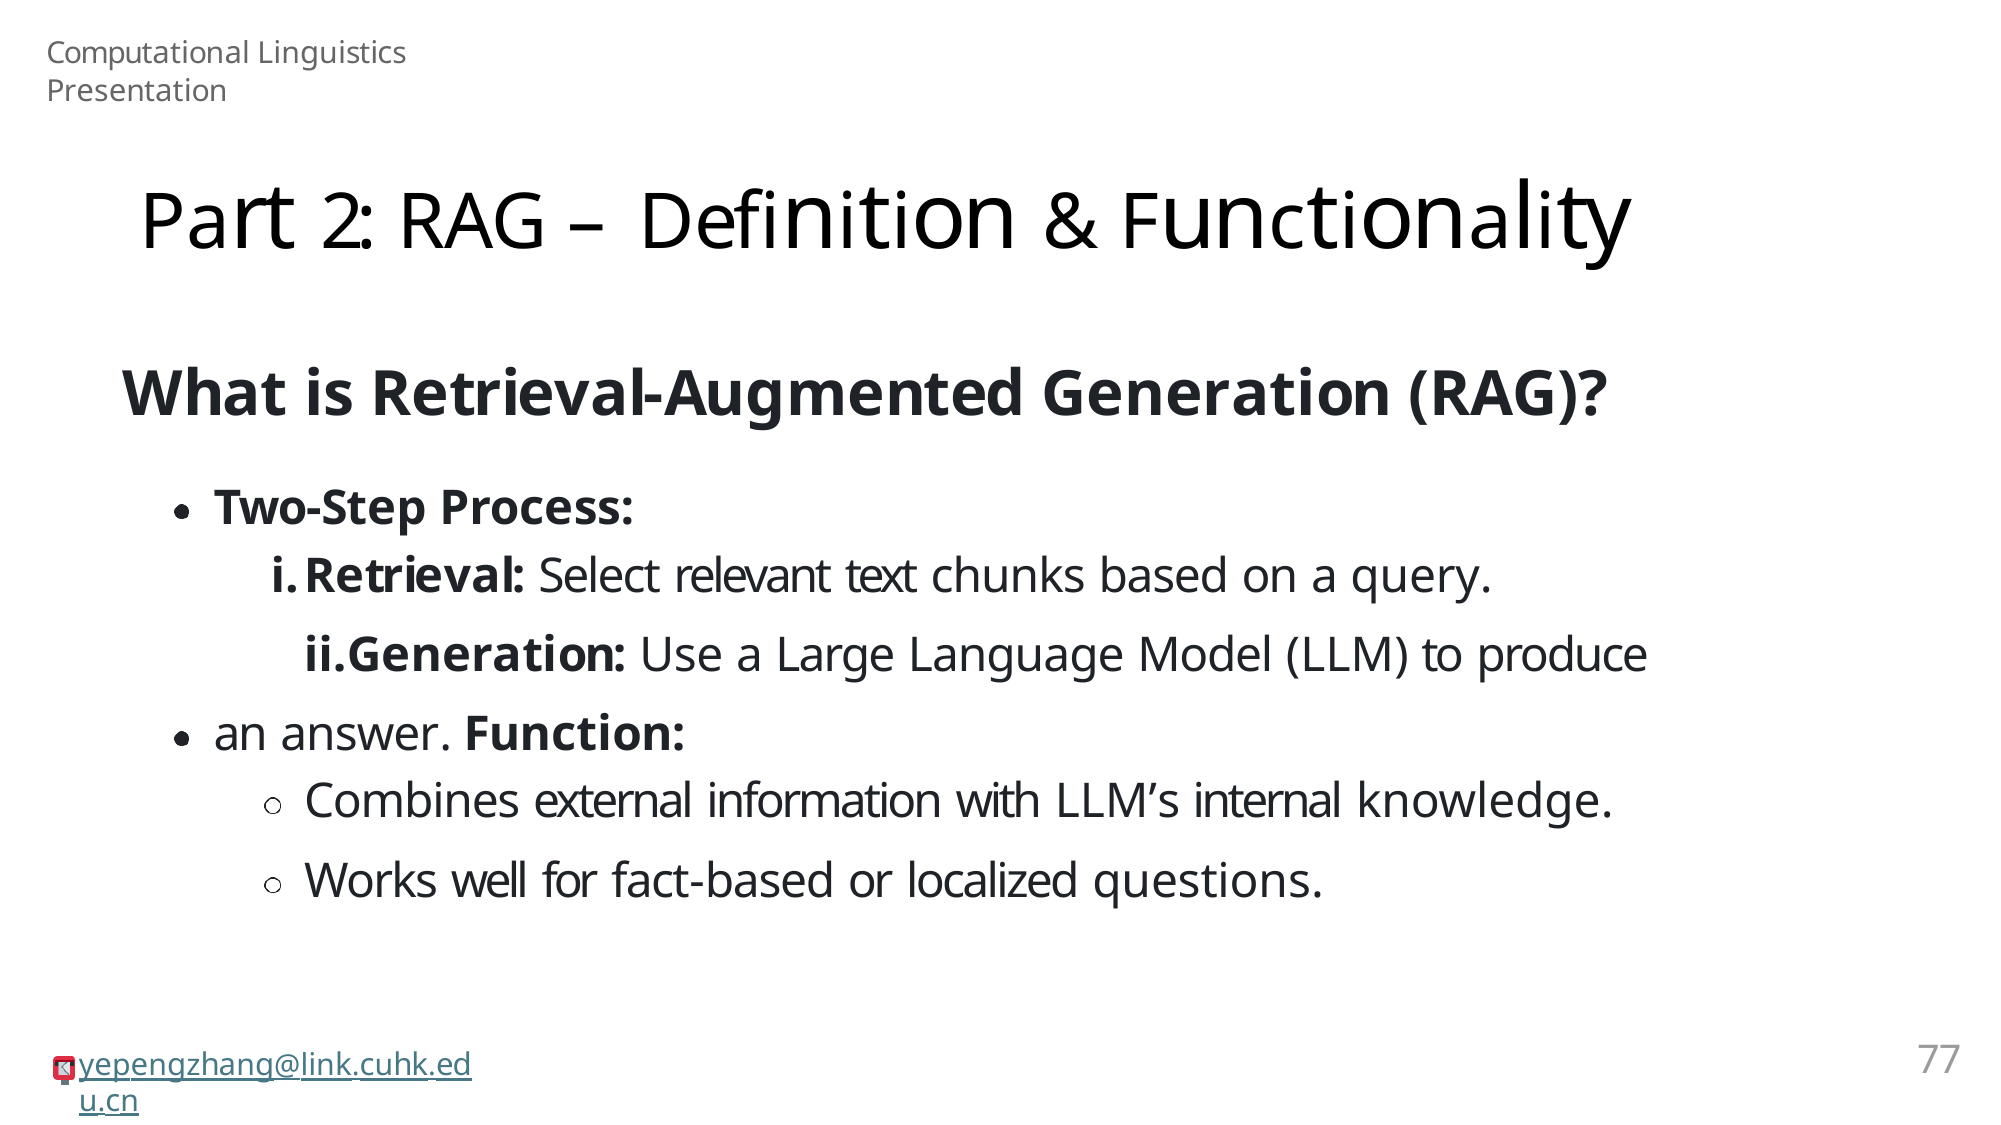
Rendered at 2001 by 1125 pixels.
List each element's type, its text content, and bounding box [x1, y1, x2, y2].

picture [53, 1055, 75, 1085]
picture [264, 797, 281, 814]
slide_number 77 [1906, 738, 1962, 1125]
text_box What is Retrieval-Augmented Generation (RAG)? Two-Step Process: Retrieval: Select relevant text chunks based on a query. Generation: Use a Large Language Model (LLM) to produce an answer. Function: Combines external information with LLMʼs internal knowledge. Works well for fact-based or localized questions. [120, 349, 1687, 907]
picture [174, 730, 190, 746]
text_box Computational Linguistics Presentation [44, 30, 539, 108]
title Part 2: RAG – Definition & Functionality [137, 31, 1863, 307]
picture [174, 504, 190, 520]
text_box yepengzhang@link.cuhk.edu.cn [76, 1052, 480, 1123]
picture [264, 876, 281, 894]
